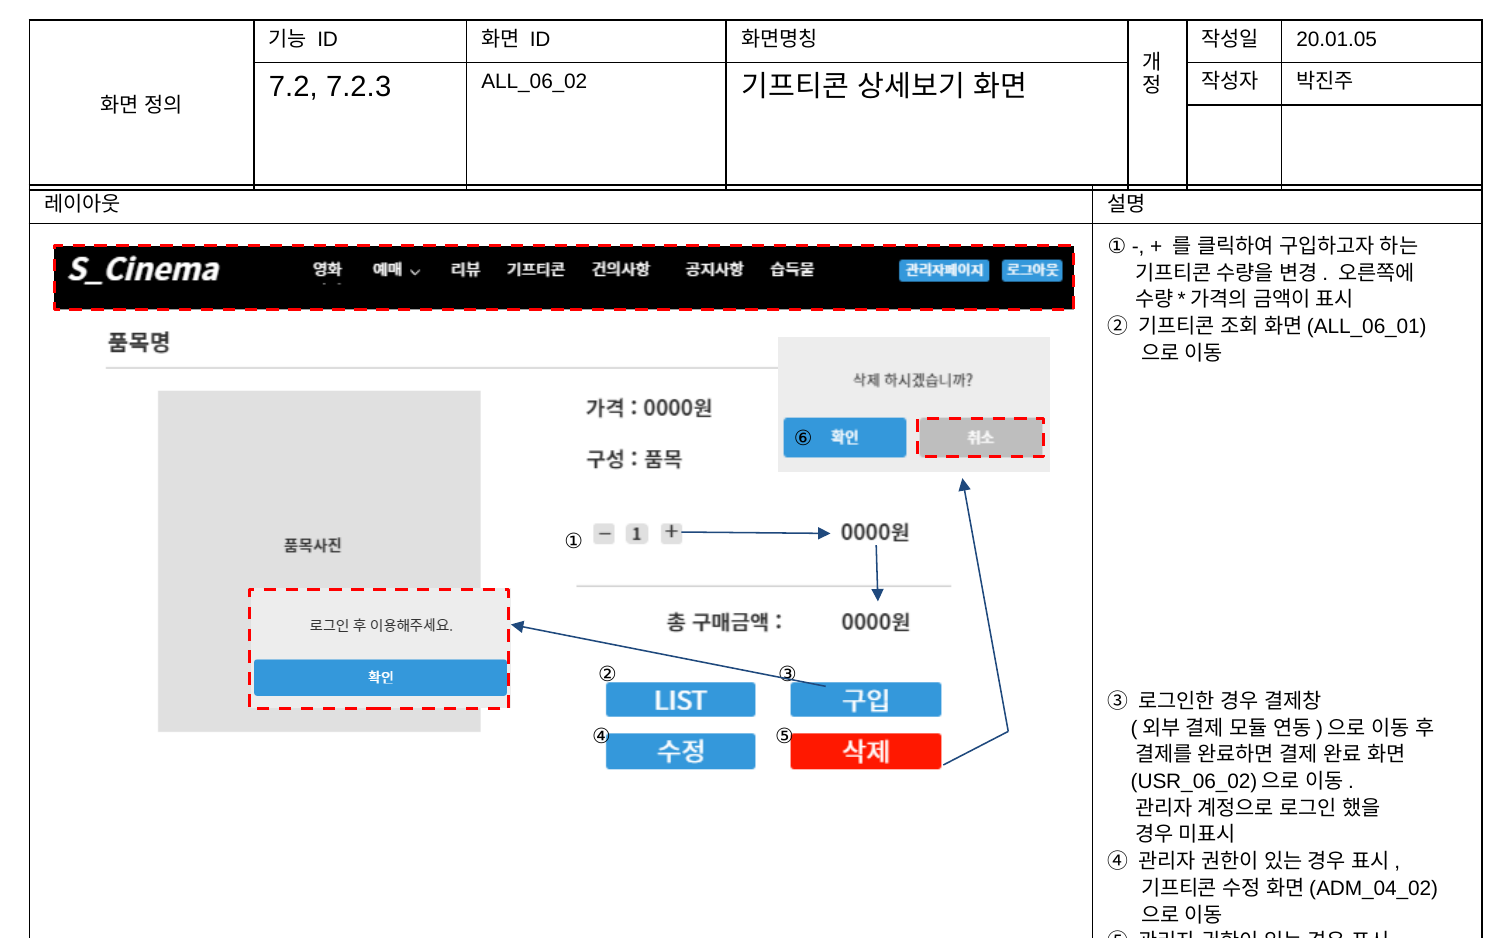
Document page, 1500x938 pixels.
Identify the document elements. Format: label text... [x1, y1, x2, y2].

picture [53, 246, 1074, 873]
table_header 기능 ID [255, 21, 466, 62]
table_header 20.01.05 [1282, 21, 1481, 62]
table_cell [1282, 106, 1481, 189]
table_cell [1188, 106, 1281, 189]
table_header 레이아웃 [30, 191, 1092, 223]
table_cell 7.2, 7.2.3 [255, 63, 466, 189]
table_header 화면 정의 [30, 21, 253, 189]
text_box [510, 624, 826, 687]
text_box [875, 544, 879, 602]
table_header 개정 [1129, 21, 1186, 189]
table_header 작성일 [1188, 21, 1281, 62]
table_cell 작성자 [1188, 63, 1281, 104]
table_cell 박진주 [1282, 63, 1481, 104]
table_cell ① -, + 를 클릭하여 구입하고자 하는 기프티콘 수량을 변경. 오른쪽에 수량*가격의 금액이 표시 ② 기프티콘 조회 화면(ALL_06_01) 으로 이동 ③ 로그인한 경우 결제창 (외부 결제 모듈 연동)으로 이동 후 결제를 완료하면 결제 완료 화면 (USR_06_02)으로 이동. 관리자 계정으로 로그인 했을 경우 미표시 ④ 관리자 권한이 있는 경우 표시, 기프티콘 수정 화면(ADM_04_02) 으로 이동 ⑤ 관리자 권한이 있는 경우 표시. 알림창 나타남 ⑥ 기프티콘 조회 화면(ALL_06_01) 으로 이동 [1093, 224, 1481, 938]
table_cell 기프티콘 상세보기 화면 [727, 63, 1127, 189]
table_cell ALL_06_02 [467, 63, 725, 189]
table_header 화면명칭 [727, 21, 1127, 62]
table_header 화면 ID [467, 21, 725, 62]
table_header 설명 [1093, 191, 1481, 223]
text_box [943, 477, 1009, 766]
table_cell [30, 224, 1092, 938]
